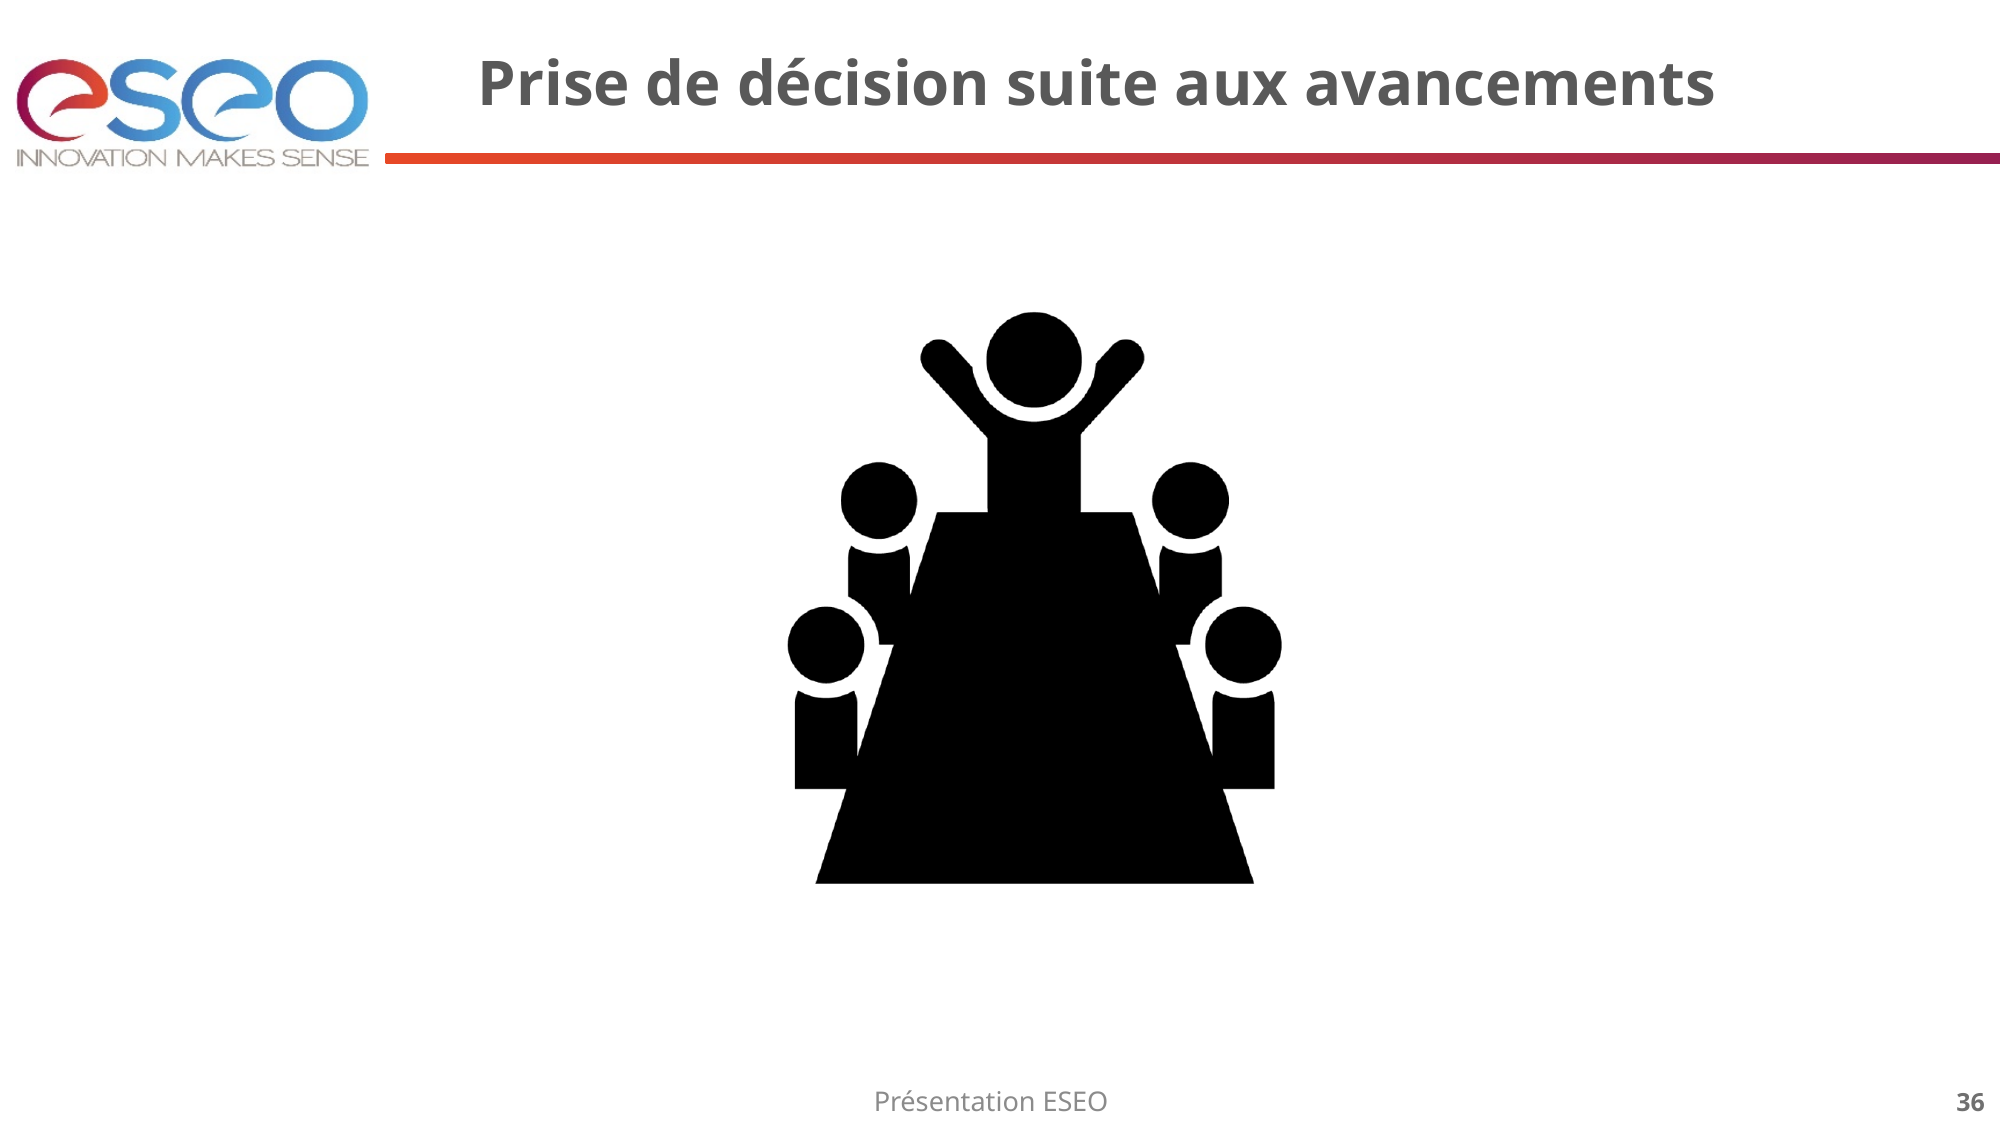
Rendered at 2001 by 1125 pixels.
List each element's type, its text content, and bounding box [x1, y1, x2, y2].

footer Présentation ESEO [653, 1081, 1329, 1124]
picture [605, 241, 1395, 1032]
slide_number 36 [1756, 1081, 2000, 1125]
picture [15, 56, 370, 180]
title Prise de décision suite aux avancements [385, 8, 1809, 153]
